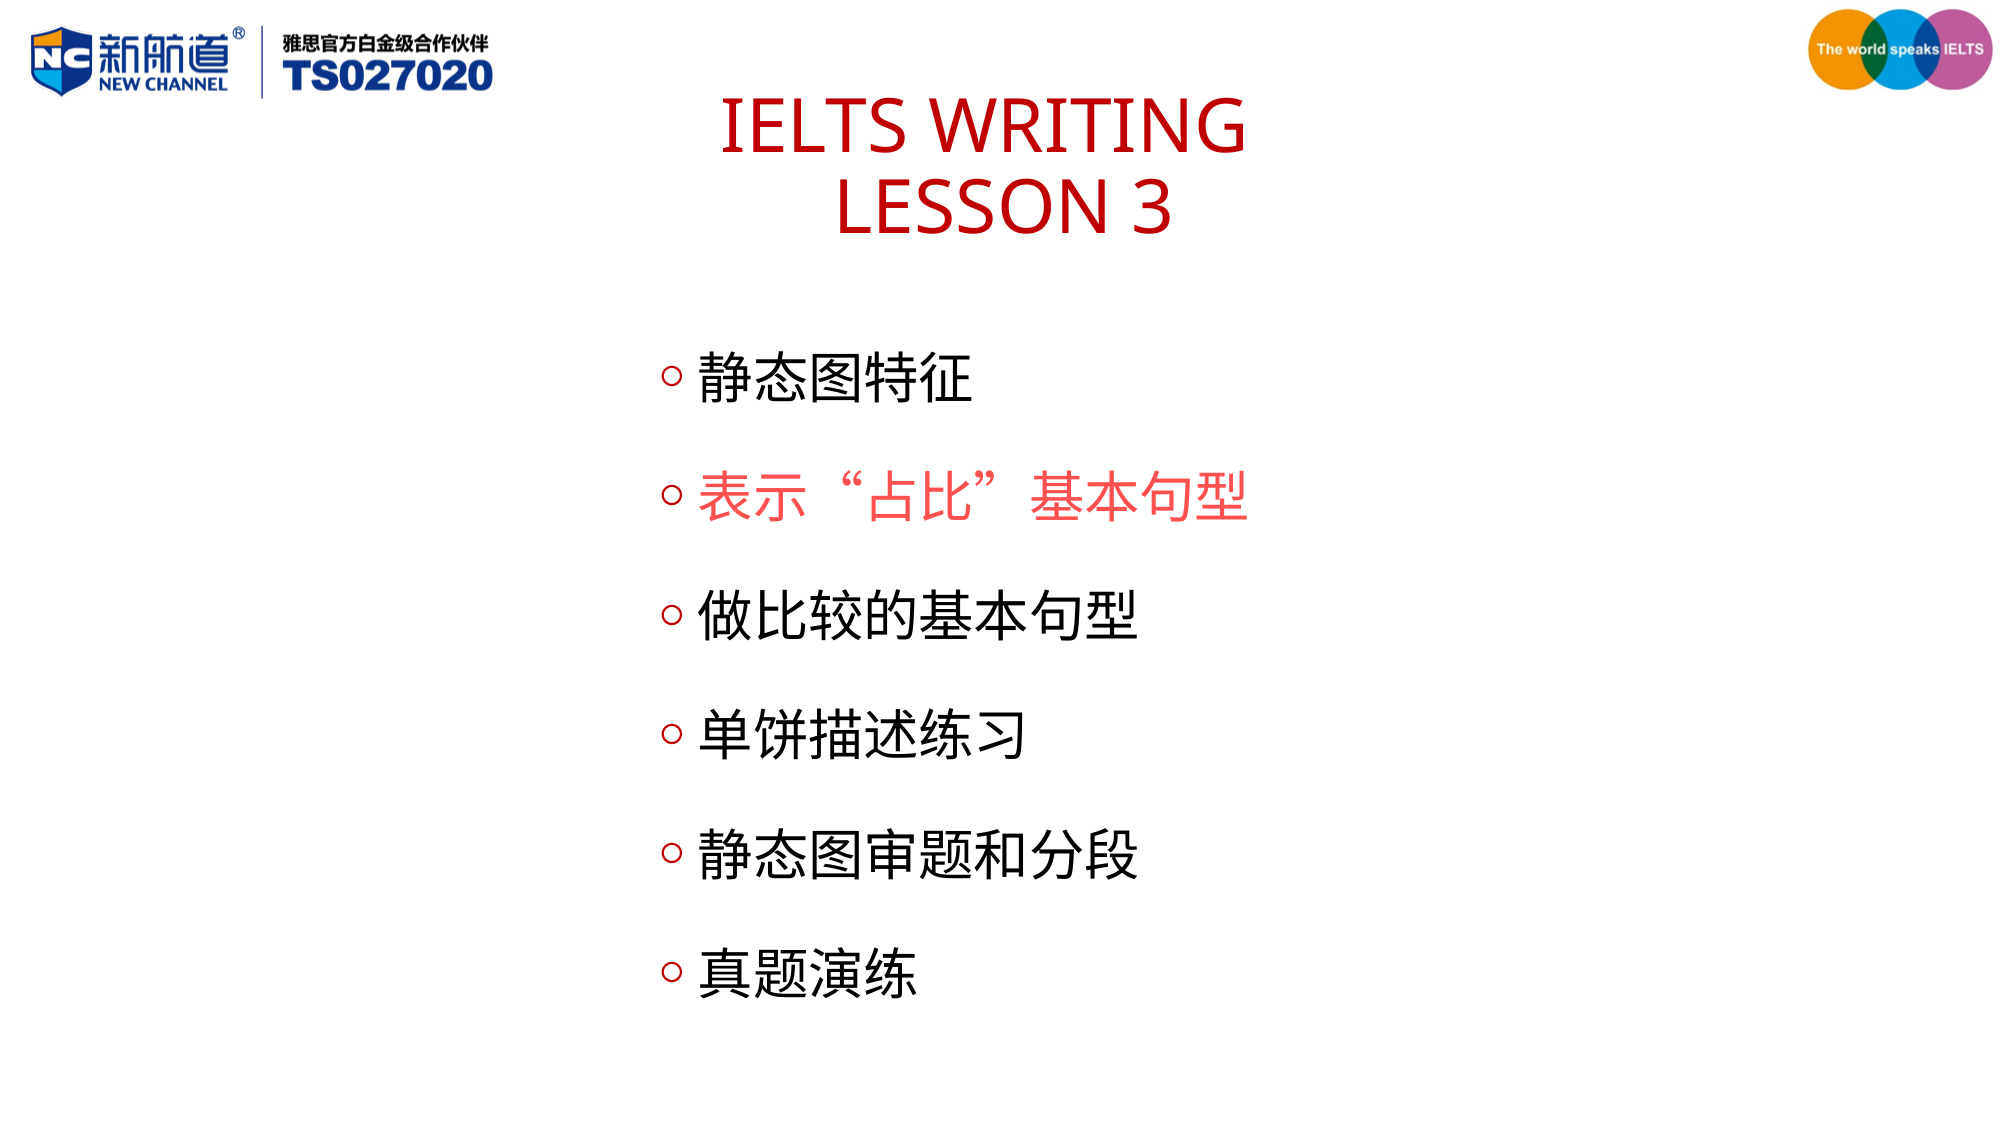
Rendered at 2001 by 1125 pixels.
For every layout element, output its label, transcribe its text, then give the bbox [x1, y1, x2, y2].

picture [1805, 2, 2000, 95]
title IELTS WRITING LESSON 3 [135, 59, 1874, 278]
list 静态图特征 表示“占比”基本句型 做比较的基本句型 单饼描述练习 静态图审题和分段 真题演练 [643, 302, 1319, 1017]
picture [0, 0, 519, 130]
